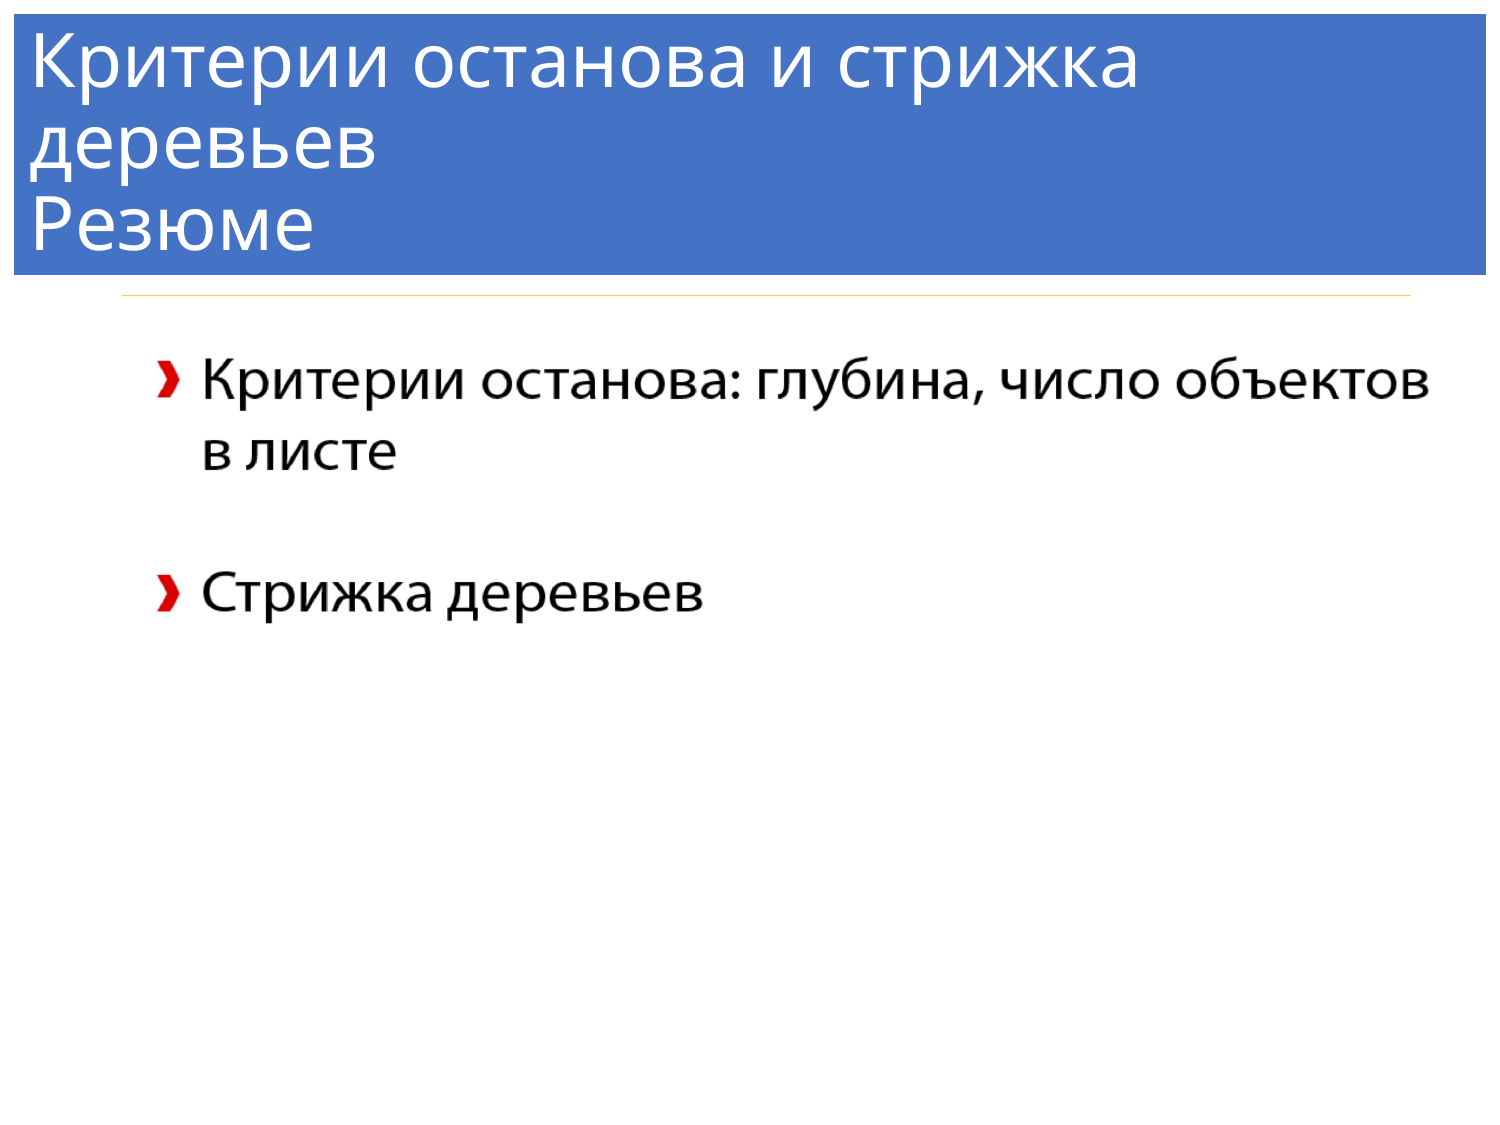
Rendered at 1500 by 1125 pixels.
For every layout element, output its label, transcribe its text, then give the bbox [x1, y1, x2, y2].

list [118, 295, 1430, 1111]
title Критерии останова и стрижка деревьев Резюме [14, 14, 1486, 275]
